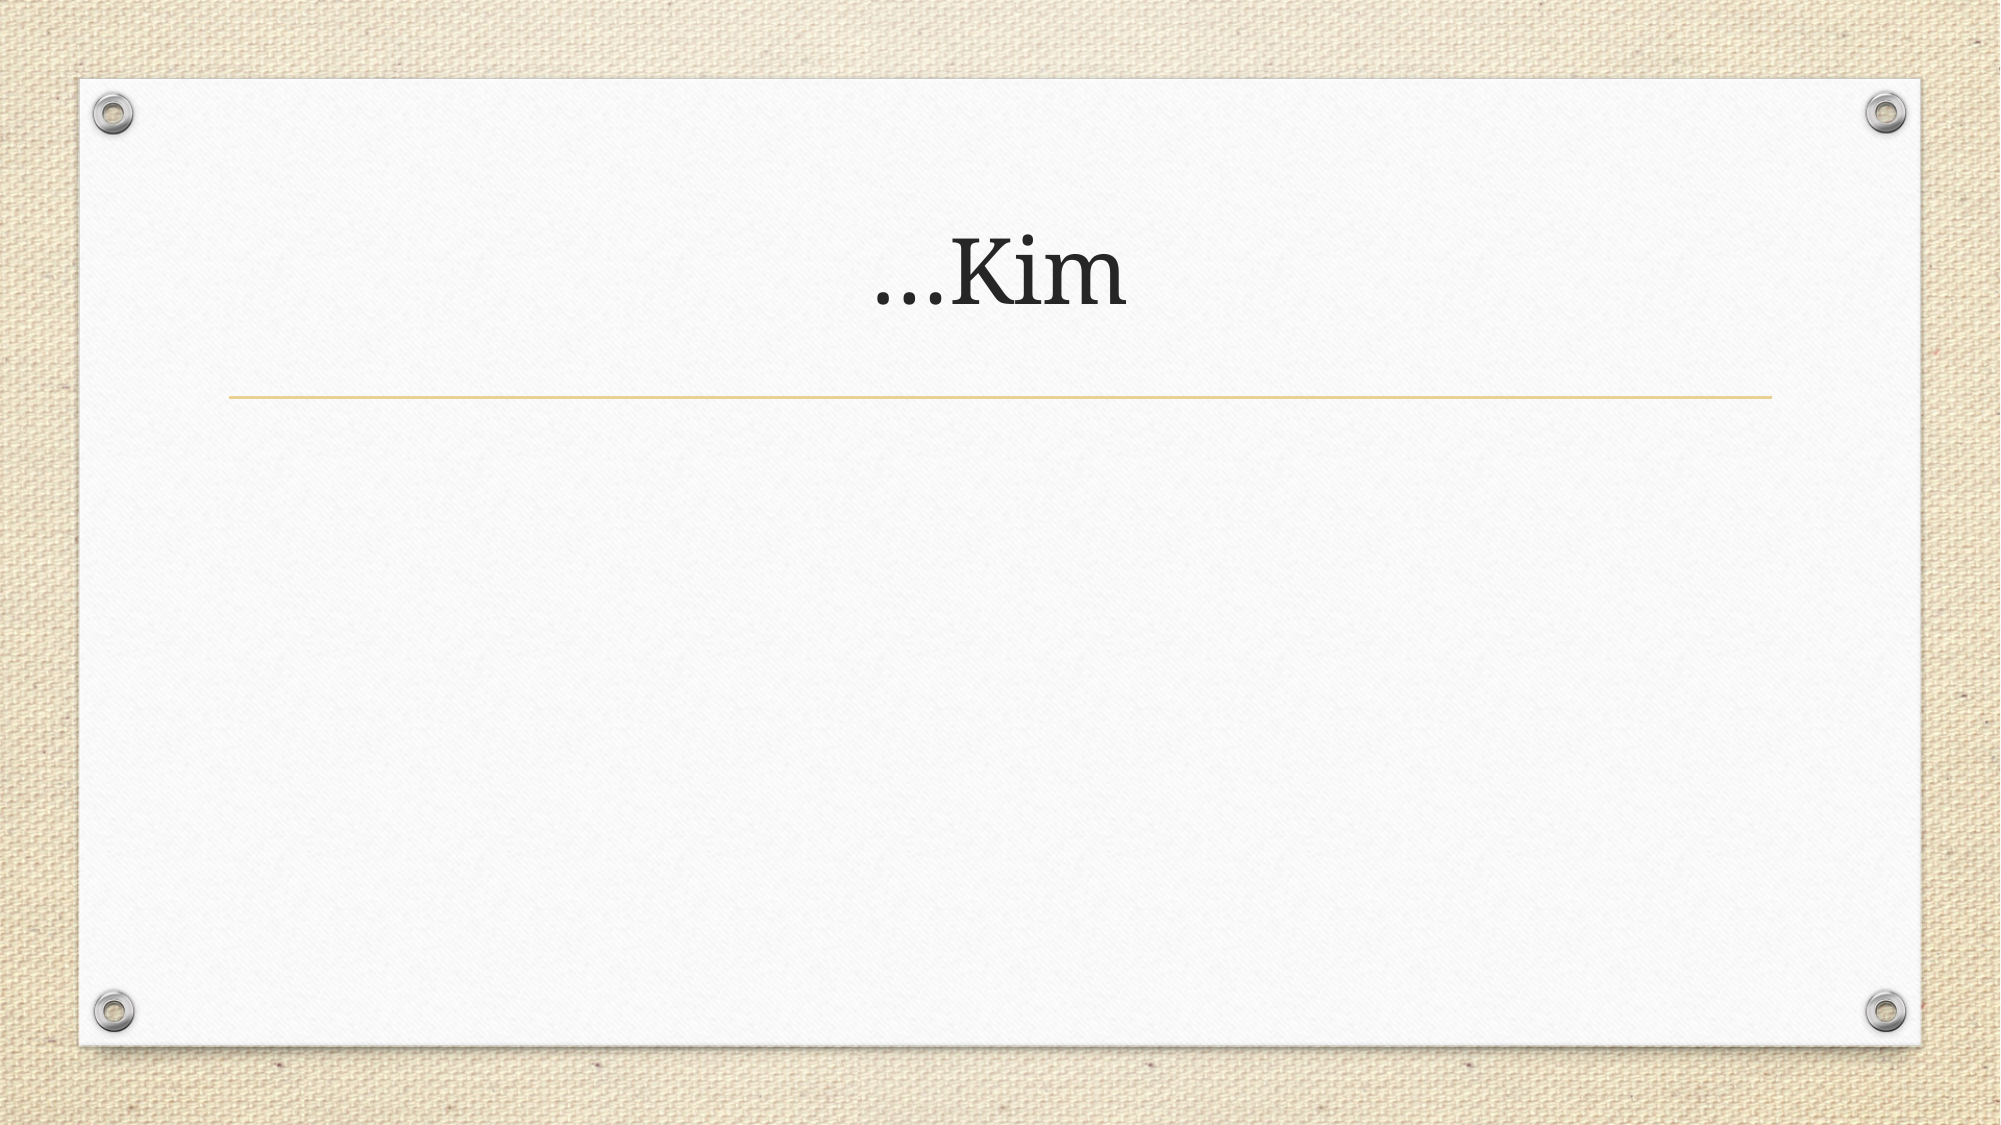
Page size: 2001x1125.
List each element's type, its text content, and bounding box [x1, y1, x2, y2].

title …Kim [212, 161, 1788, 375]
picture [0, 0, 2001, 1125]
